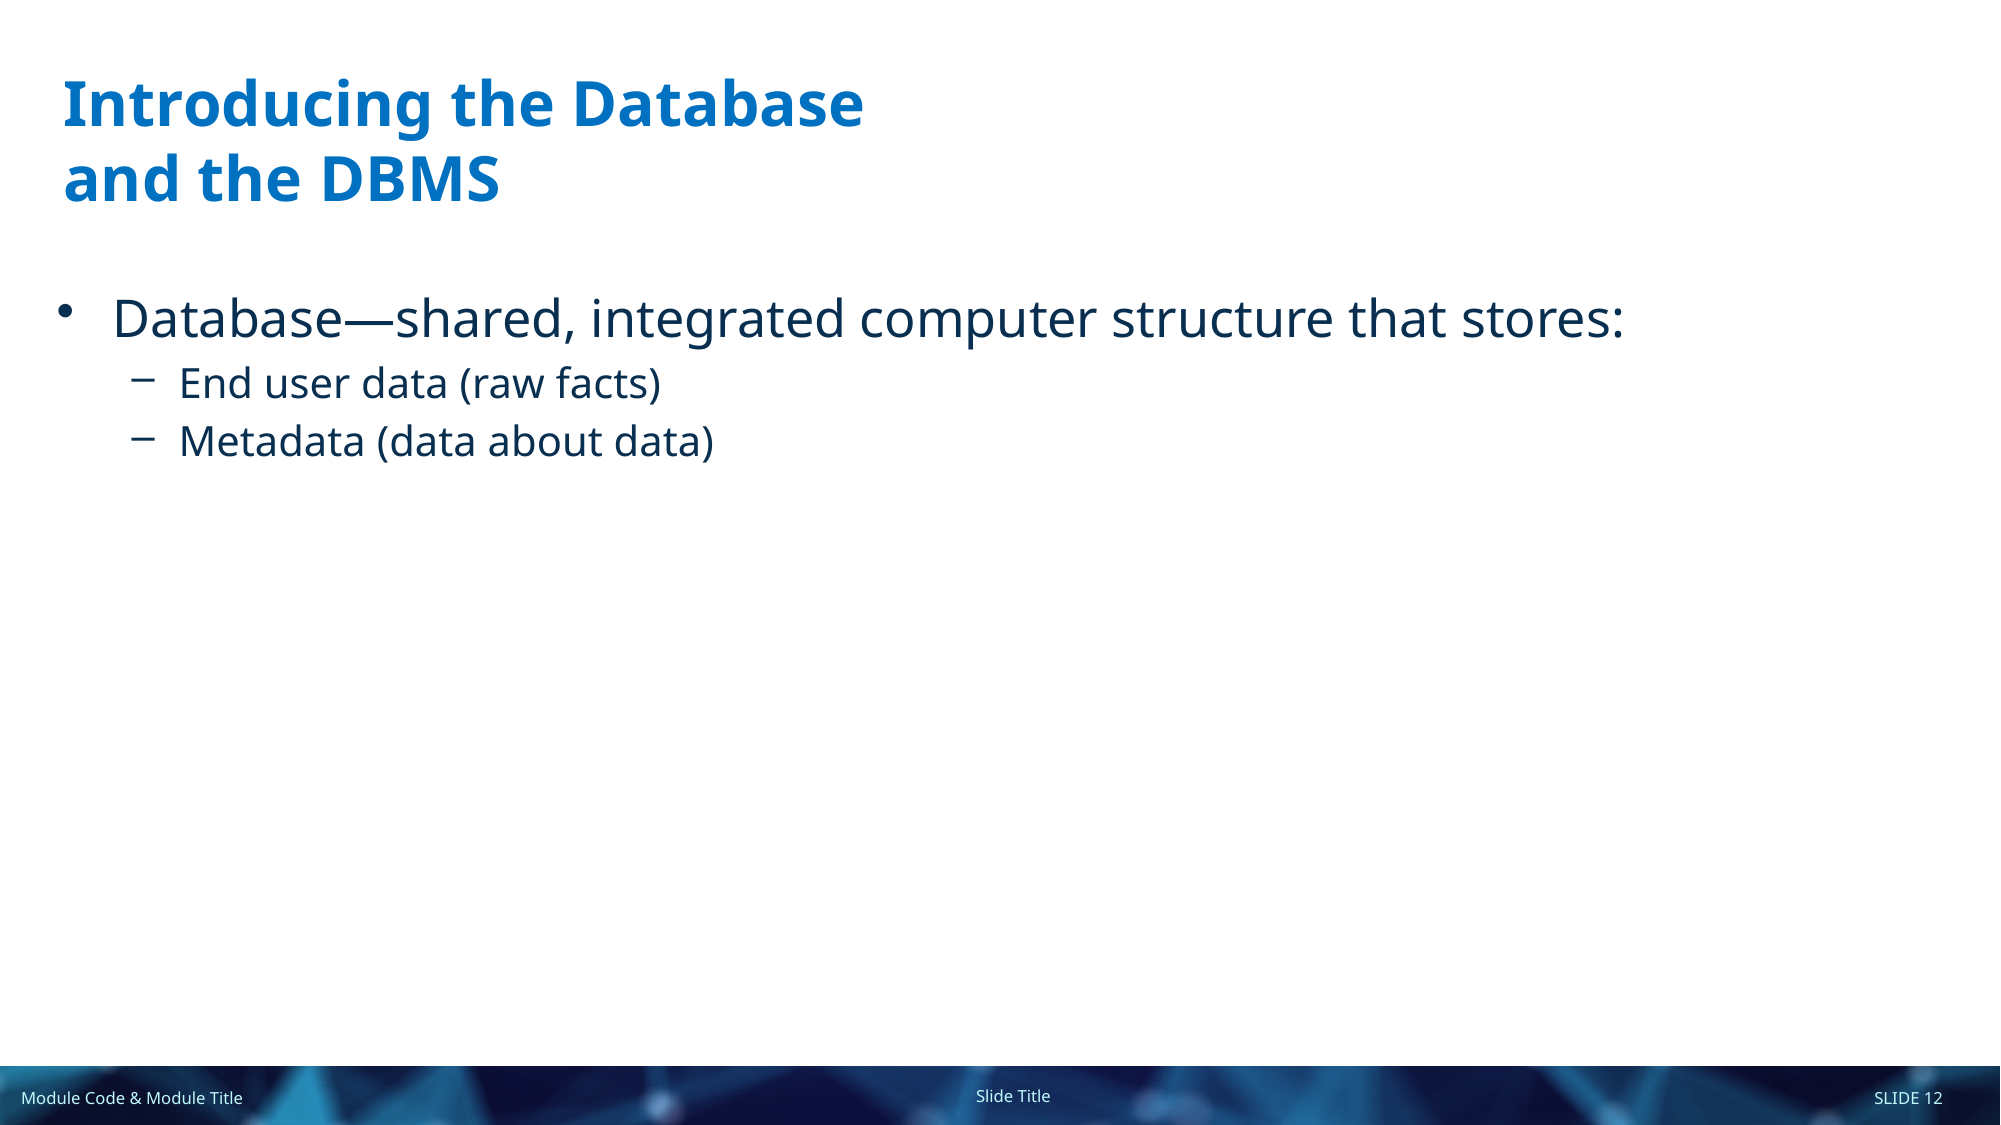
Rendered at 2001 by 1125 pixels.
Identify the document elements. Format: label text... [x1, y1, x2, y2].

list Database—shared, integrated computer structure that stores: End user data (raw facts) Metadata (data about data) [41, 278, 1969, 1021]
picture [0, 1066, 2000, 1125]
title Introducing the Database and the DBMS [48, 45, 1764, 233]
